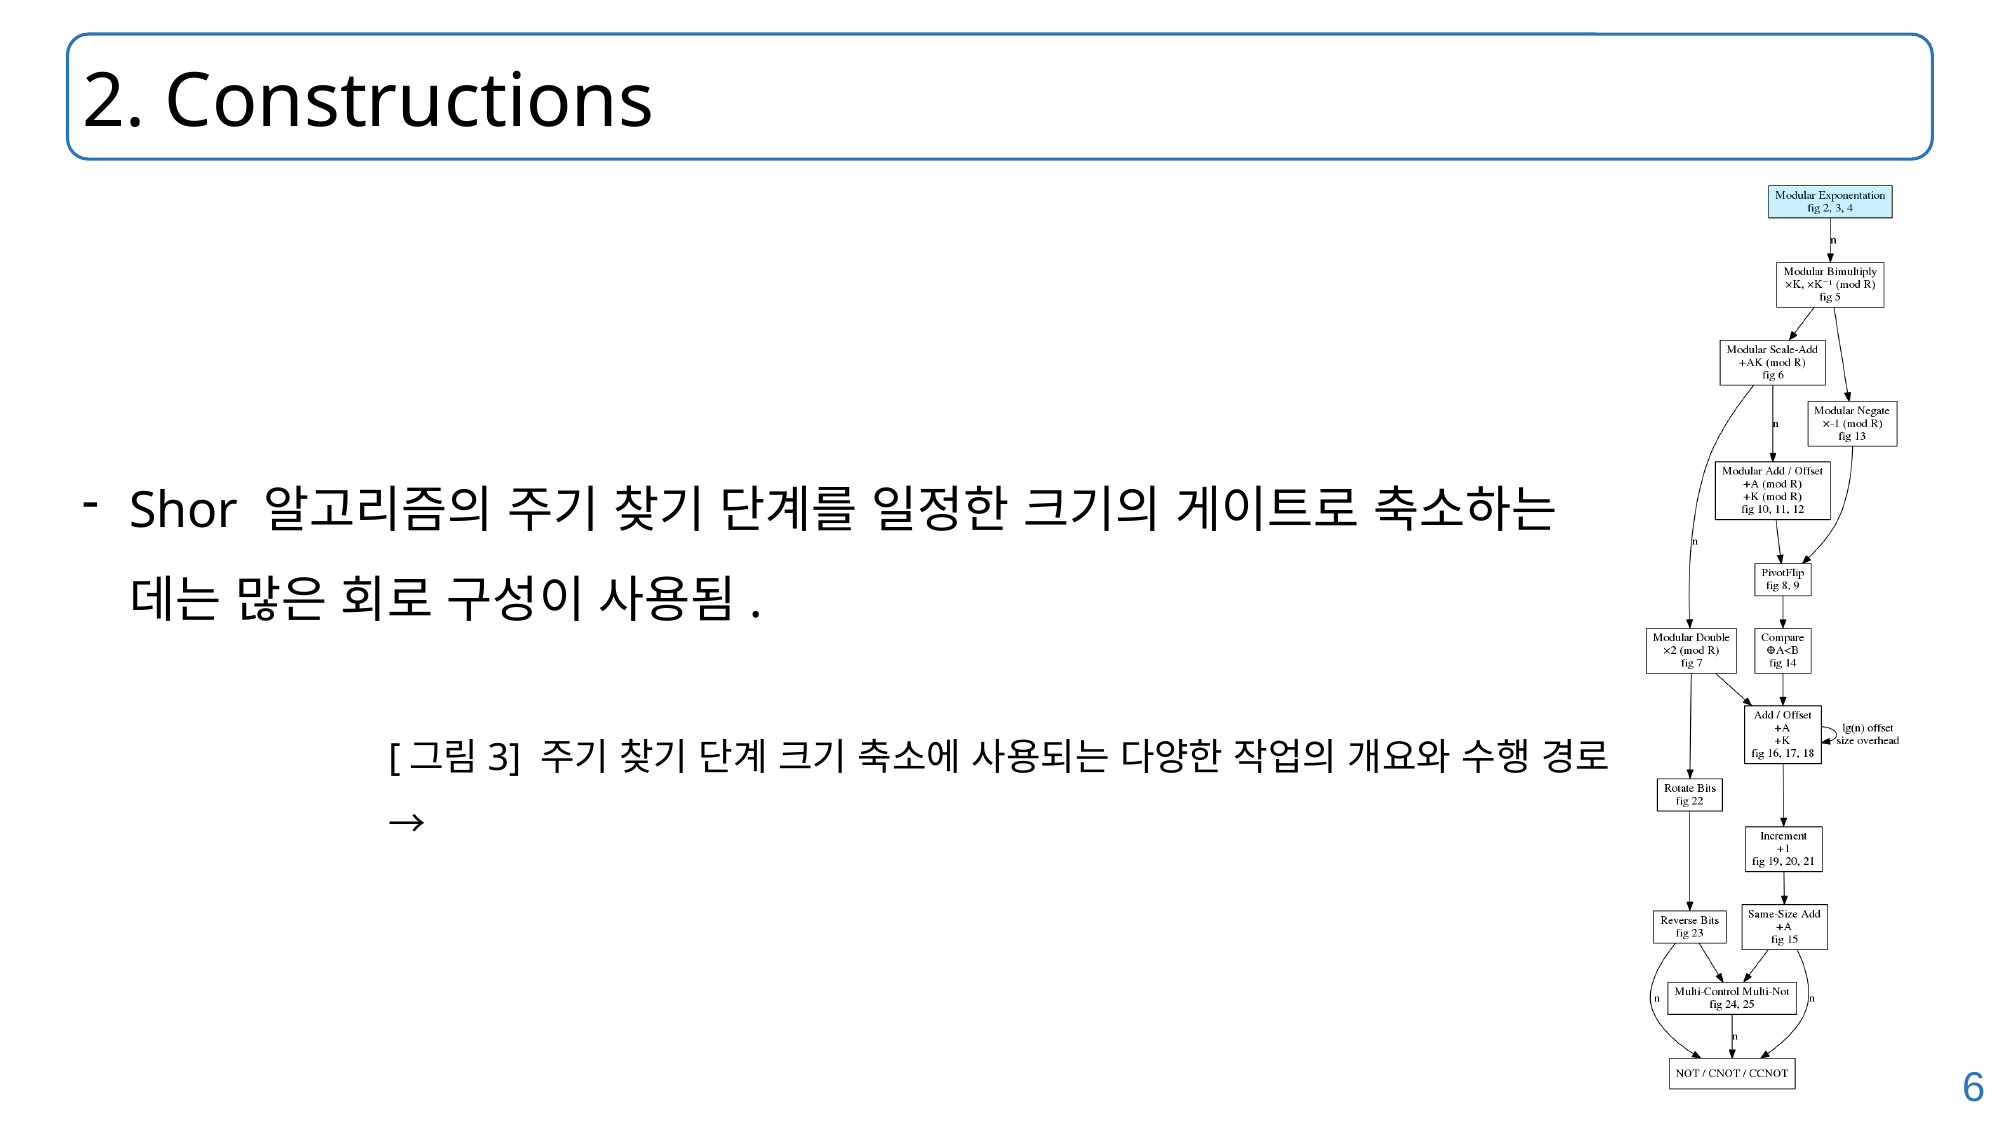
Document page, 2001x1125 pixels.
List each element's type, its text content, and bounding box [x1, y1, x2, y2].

title 2. Constructions [67, 34, 1933, 160]
text_box Shor 알고리즘의 주기 찾기 단계를 일정한 크기의 게이트로 축소하는 데는 많은 회로 구성이 사용됨. [67, 440, 1643, 635]
picture [1643, 182, 1904, 1091]
text_box [그림3] 주기 찾기 단계 크기 축소에 사용되는 다양한 작업의 개요와 수행 경로 → [373, 702, 1643, 853]
